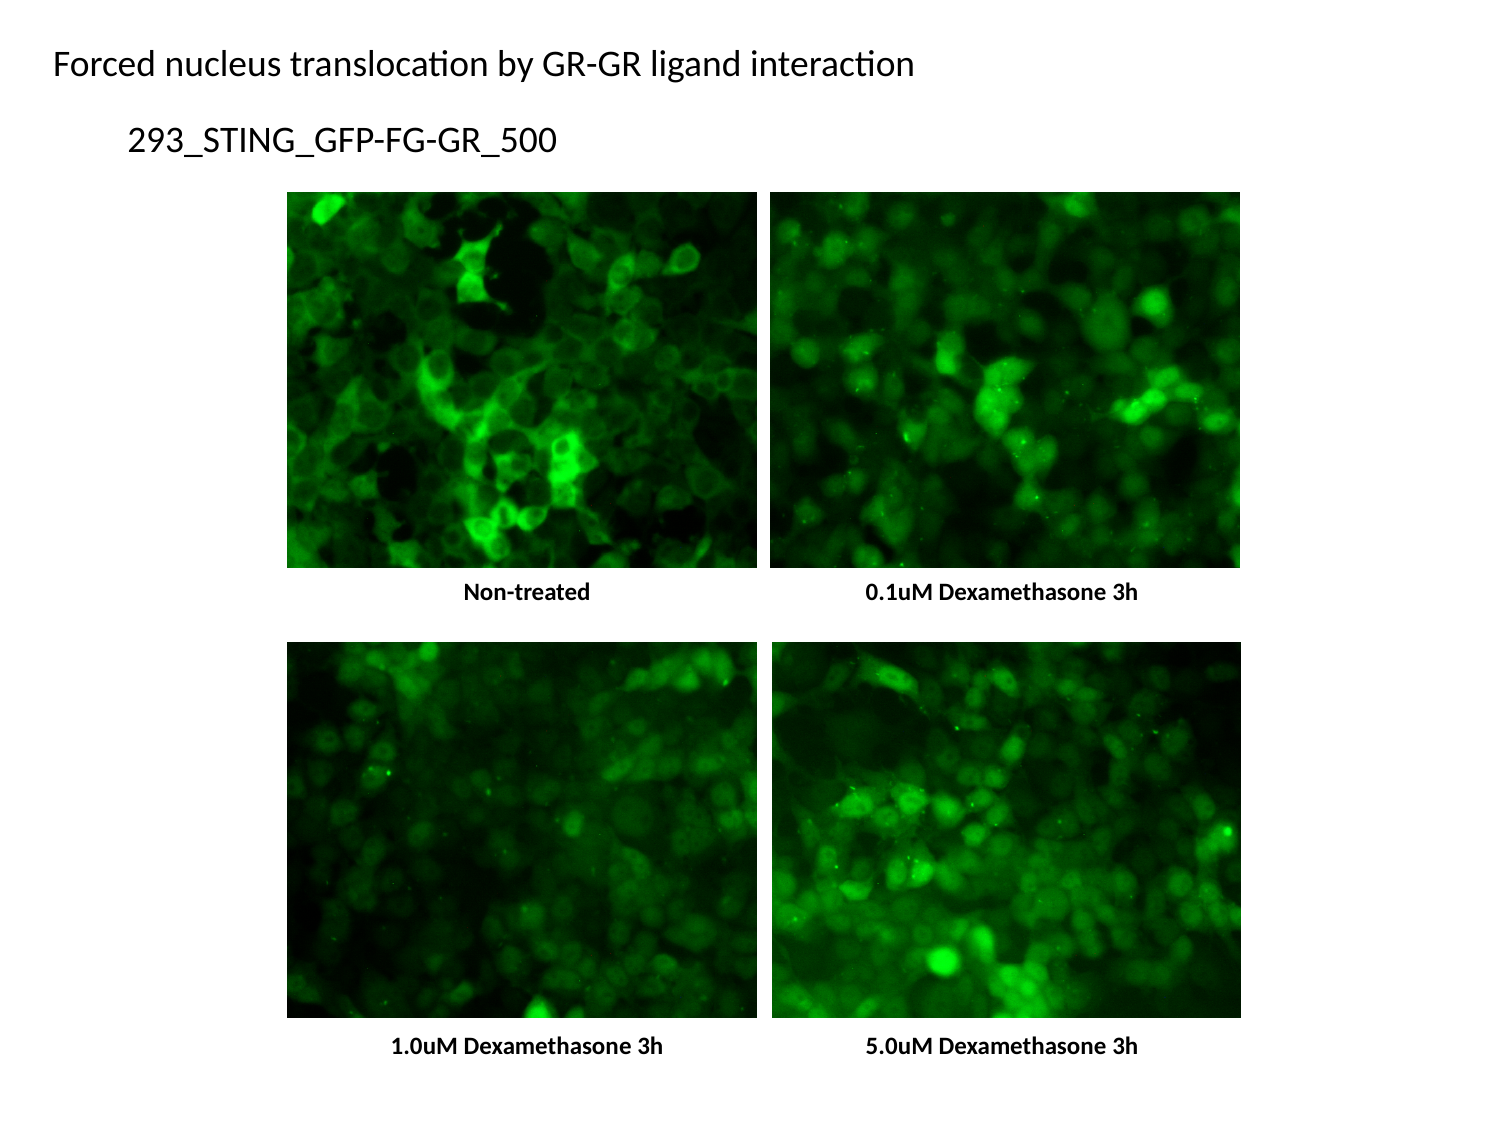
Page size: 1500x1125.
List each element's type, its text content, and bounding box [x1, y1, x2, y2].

text_box 293_STING_GFP-FG-GR_500 [112, 107, 913, 167]
picture [771, 642, 1241, 1018]
text_box 5.0uM Dexamethasone 3h [768, 1022, 1236, 1068]
picture [287, 642, 757, 1018]
text_box Non-treated [293, 567, 761, 613]
text_box 0.1uM Dexamethasone 3h [768, 567, 1236, 613]
picture [770, 192, 1240, 568]
text_box Forced nucleus translocation by GR-GR ligand interaction [38, 31, 932, 92]
picture [287, 192, 757, 568]
text_box 1.0uM Dexamethasone 3h [293, 1022, 761, 1068]
